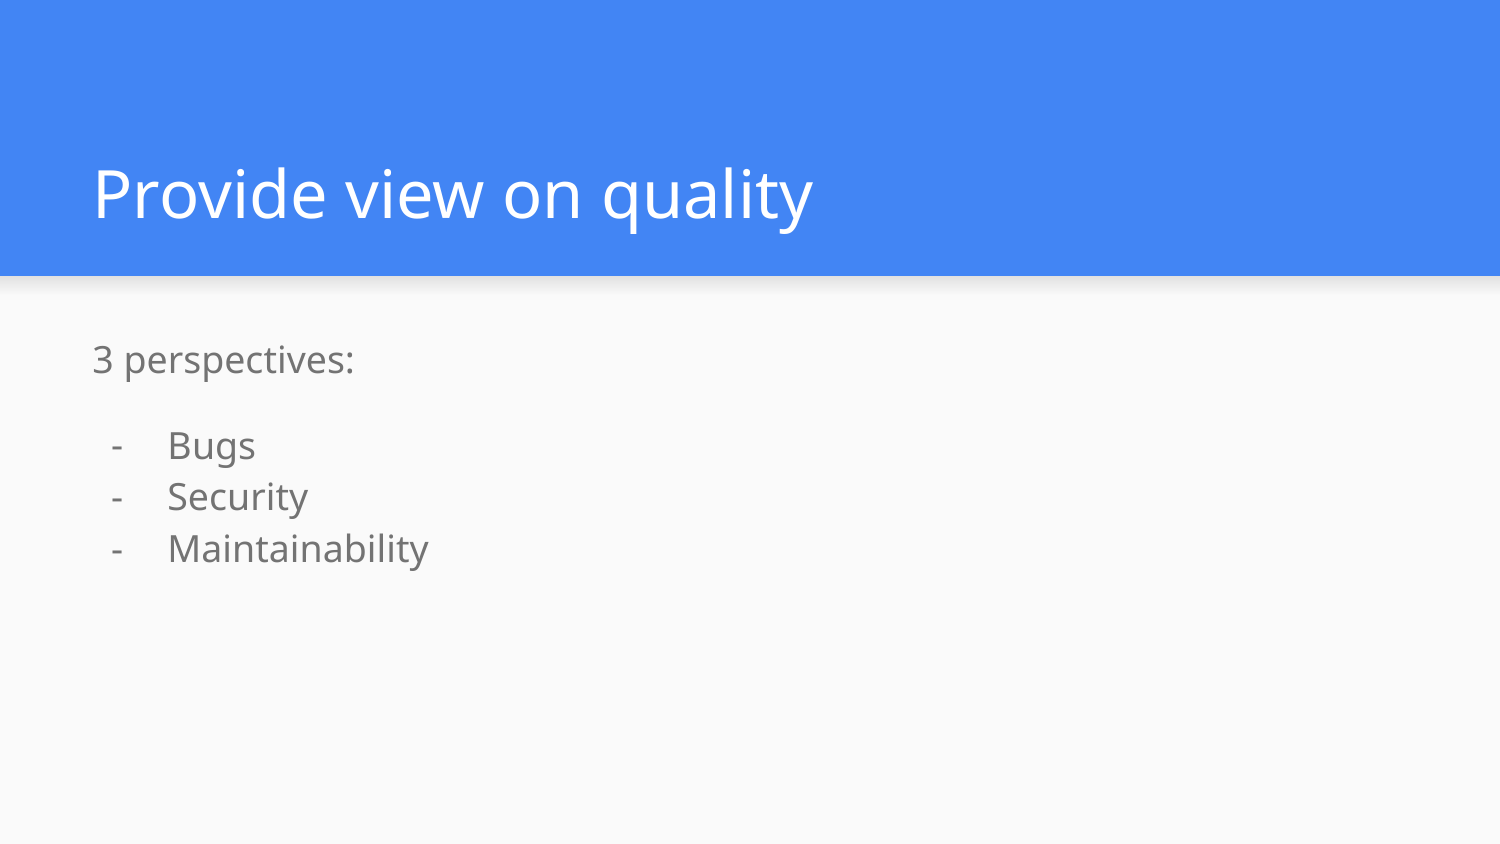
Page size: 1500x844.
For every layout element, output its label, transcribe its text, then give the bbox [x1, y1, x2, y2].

title Provide view on quality [77, 121, 1427, 248]
list 3 perspectives: Bugs Security Maintainability [77, 314, 1427, 760]
